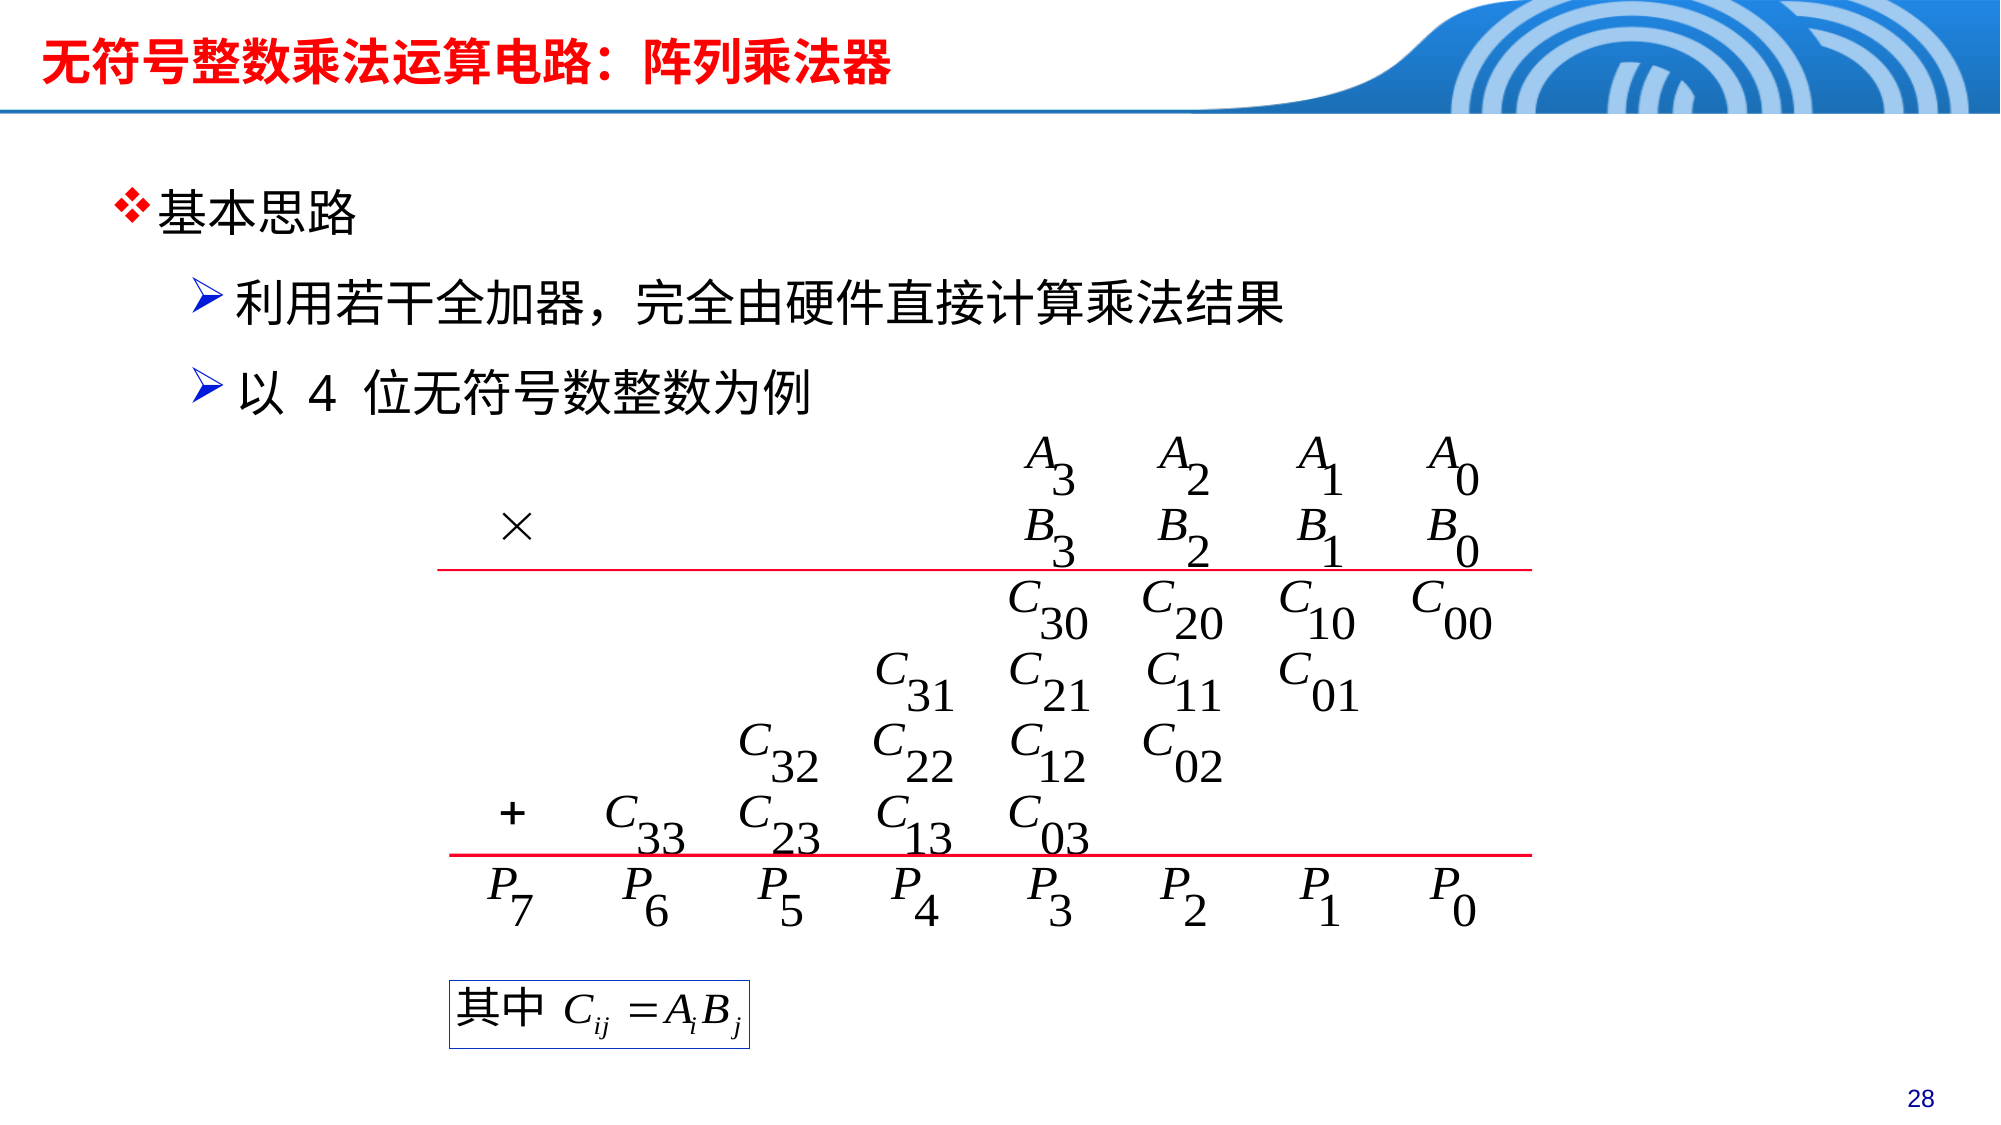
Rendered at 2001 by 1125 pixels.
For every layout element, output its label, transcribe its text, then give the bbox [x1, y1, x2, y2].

picture [0, 0, 2000, 114]
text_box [437, 421, 1533, 1050]
list 基本思路 利用若干全加器，完全由硬件直接计算乘法结果 以 4 位无符号数整数为例 [99, 147, 1592, 430]
title 无符号整数乘法运算电路：阵列乘法器 [30, 33, 1407, 96]
